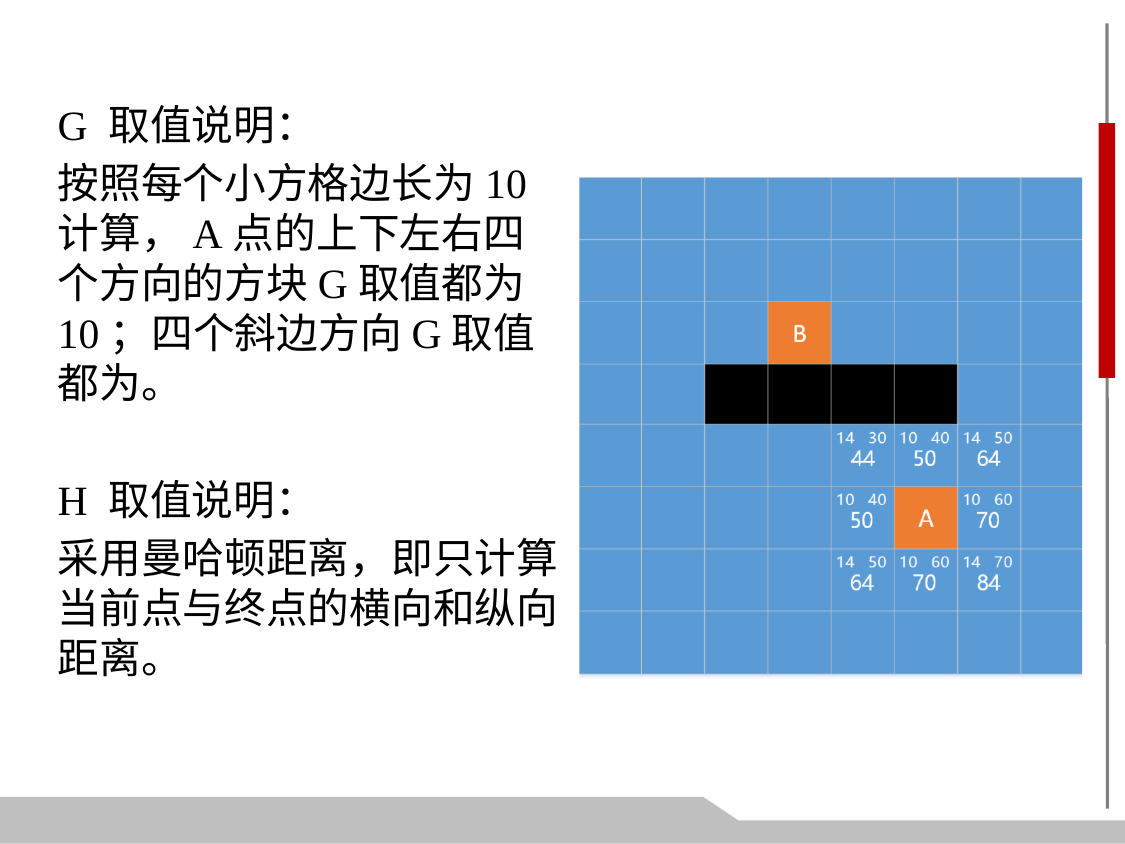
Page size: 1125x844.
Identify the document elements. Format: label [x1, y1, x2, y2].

picture [579, 173, 1083, 678]
